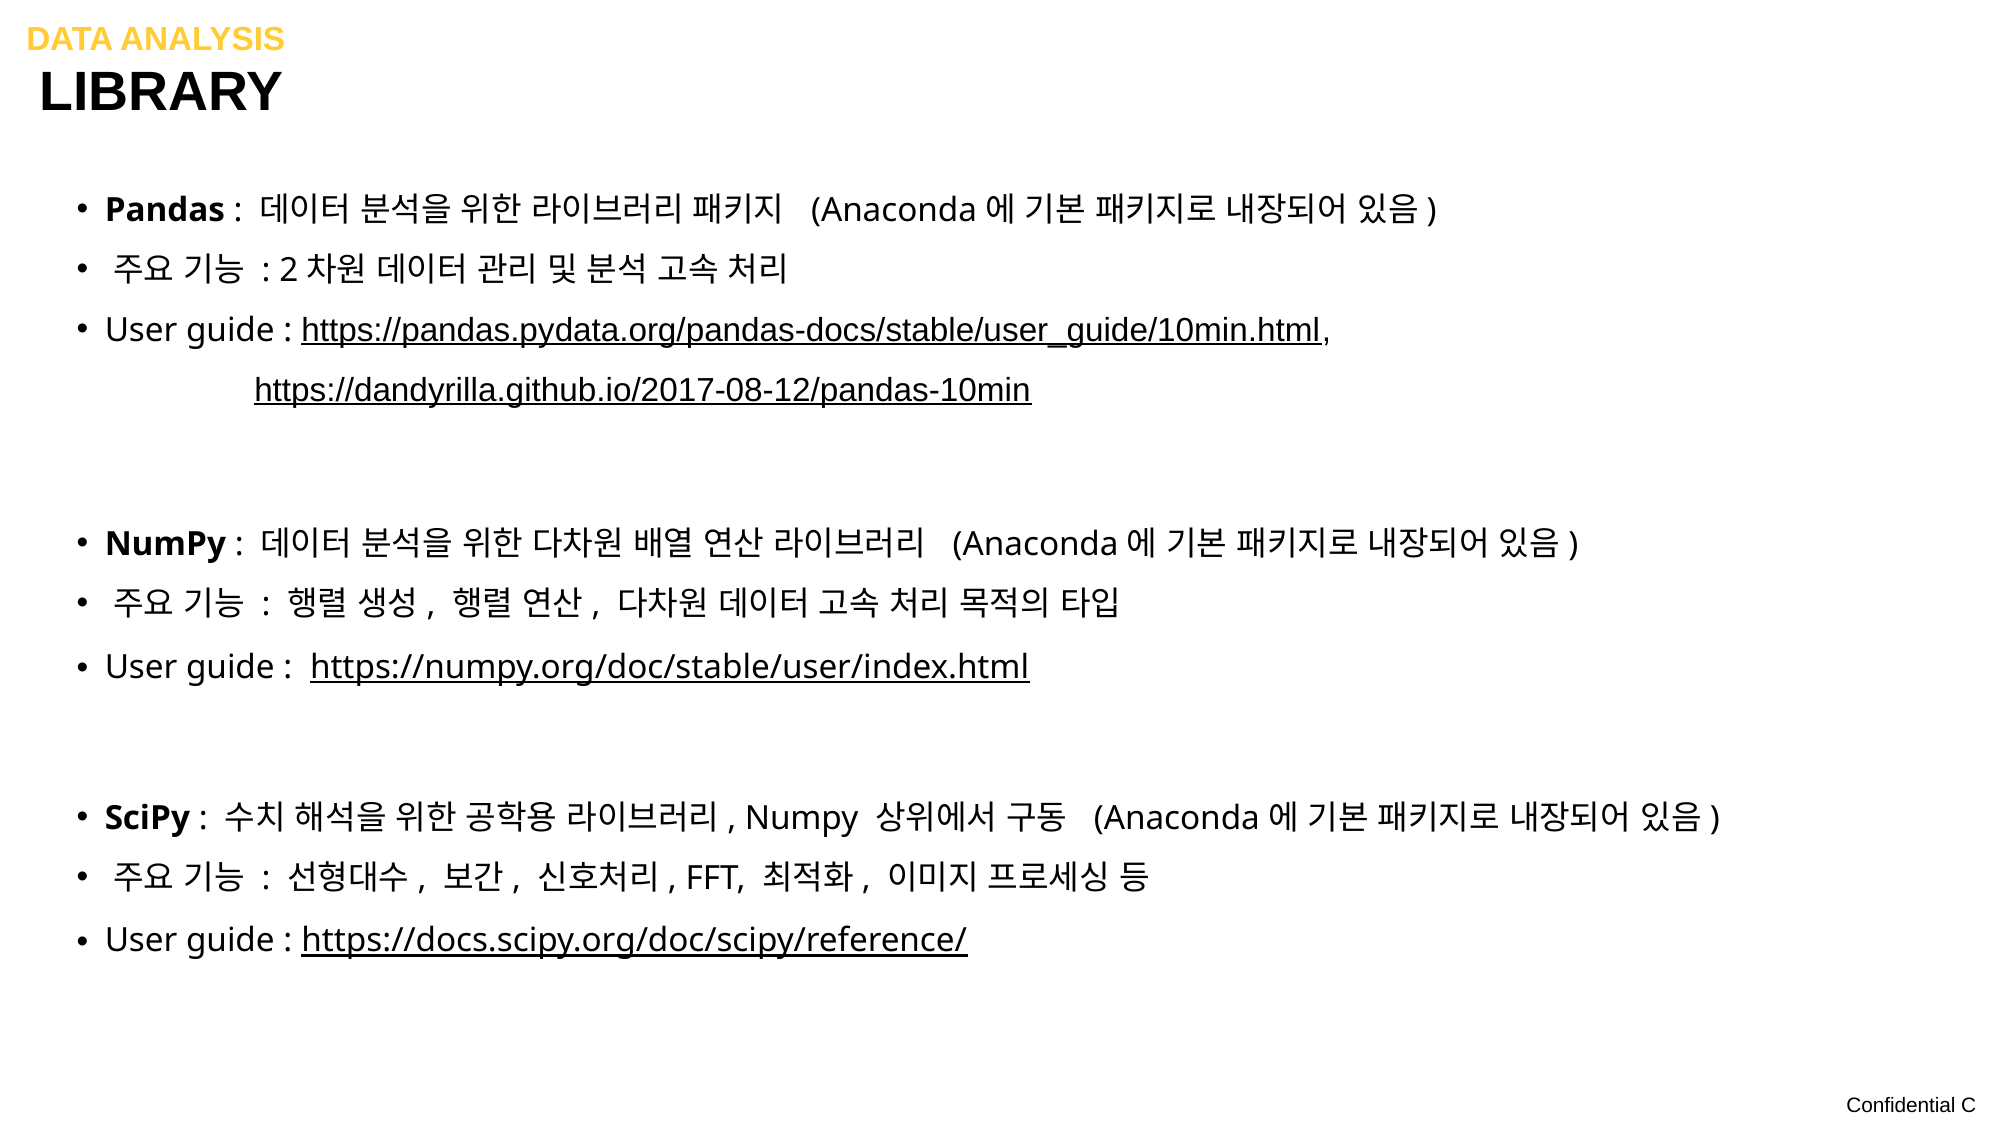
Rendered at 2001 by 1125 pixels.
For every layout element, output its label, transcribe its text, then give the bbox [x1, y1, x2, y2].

text_box Pandas : 데이터 분석을 위한 라이브러리 패키지 (Anaconda에 기본 패키지로 내장되어 있음) 주요 기능 : 2차원 데이터 관리 및 분석 고속 처리 User guide : https://pandas.pydata.org/pandas-docs/stable/user_guide/10min.html, https://dandyrilla.github.io/2017-08-12/pandas-10min [61, 160, 1906, 415]
text_box SciPy : 수치 해석을 위한 공학용 라이브러리, Numpy 상위에서 구동 (Anaconda에 기본 패키지로 내장되어 있음) 주요 기능 : 선형대수, 보간, 신호처리, FFT, 최적화, 이미지 프로세싱 등 User guide : https://docs.scipy.org/doc/scipy/reference/ [61, 768, 1846, 971]
title Library [39, 64, 1961, 122]
list Data analysis [26, 21, 1948, 58]
text_box NumPy : 데이터 분석을 위한 다차원 배열 연산 라이브러리 (Anaconda에 기본 패키지로 내장되어 있음) 주요 기능 : 행렬 생성, 행렬 연산, 다차원 데이터 고속 처리 목적의 타입 User guide : https://numpy.org/doc/stable/user/index.html [61, 495, 1846, 698]
